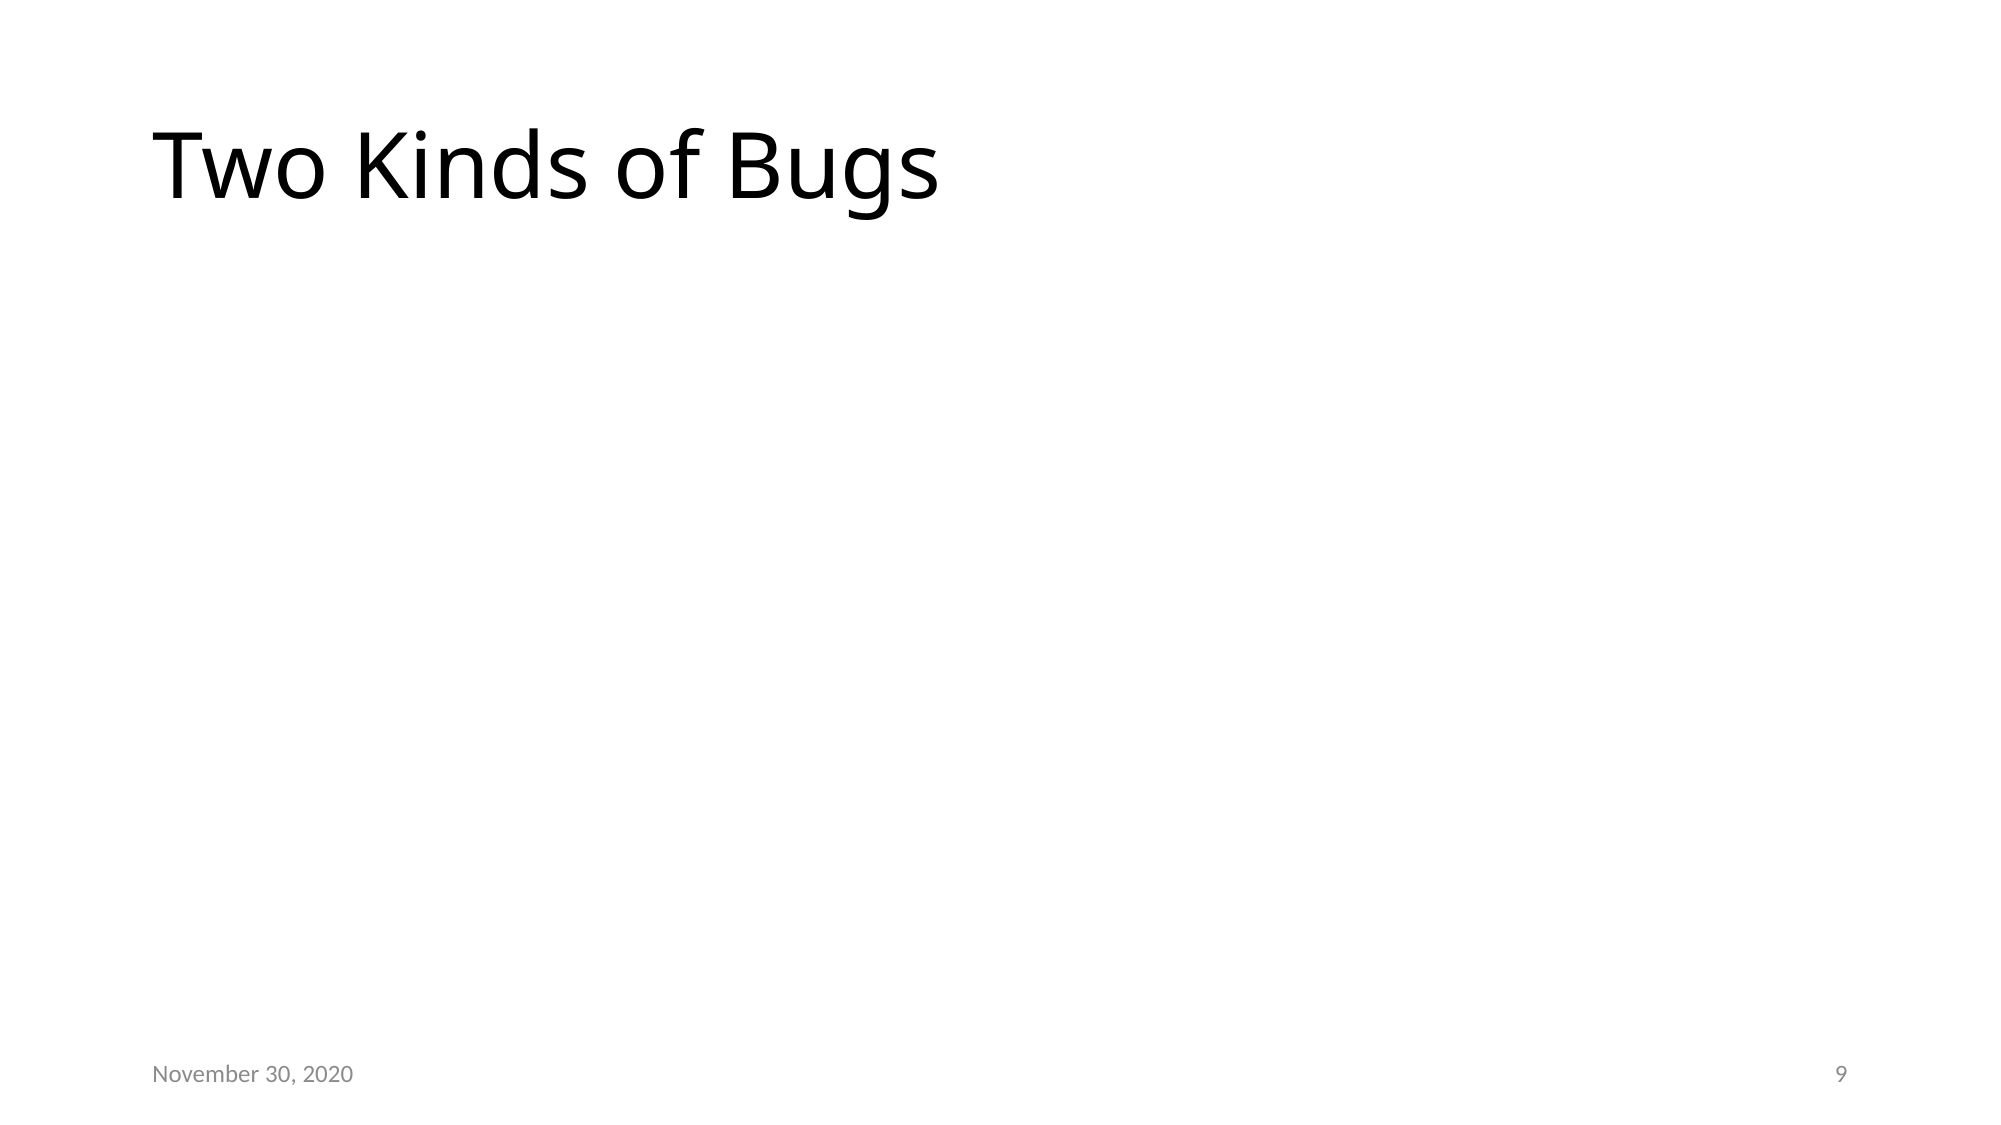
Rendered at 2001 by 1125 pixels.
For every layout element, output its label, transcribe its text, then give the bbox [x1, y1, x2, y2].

slide_number 9 [1412, 1042, 1863, 1103]
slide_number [137, 1042, 588, 1103]
title Two Kinds of Bugs [137, 59, 1863, 278]
